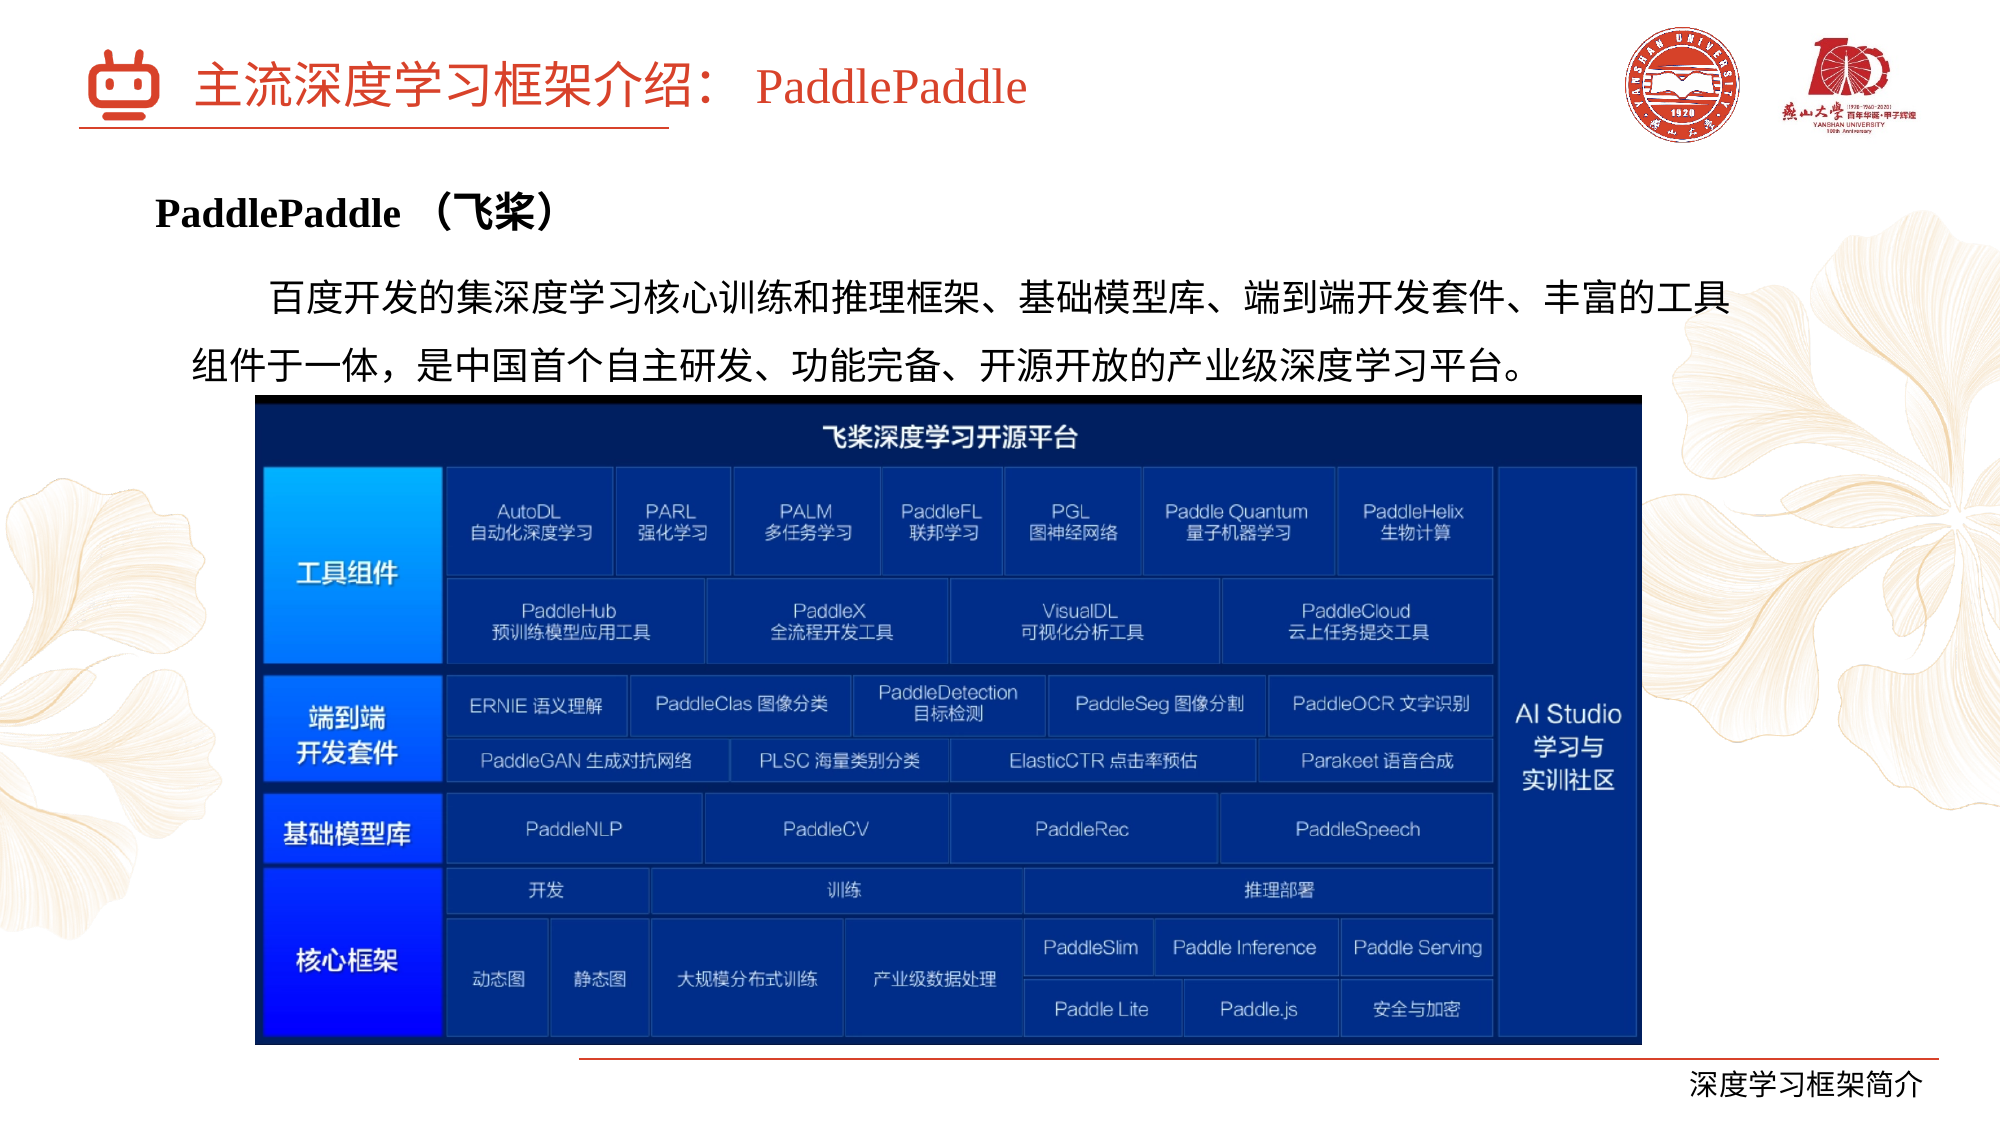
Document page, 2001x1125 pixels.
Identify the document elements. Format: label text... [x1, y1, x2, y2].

text_box 百度开发的集深度学习核心训练和推理框架、基础模型库、端到端开发套件、丰富的工具组件于一体，是中国首个自主研发、功能完备、开源开放的产业级深度学习平台。 [177, 244, 1526, 395]
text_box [578, 1059, 1939, 1110]
text_box PaddlePaddle（飞桨） [140, 166, 1757, 244]
text_box 主流深度学习框架介绍：PaddlePaddle [178, 46, 1043, 121]
picture [78, 39, 169, 127]
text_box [1624, 22, 1939, 147]
picture [0, 189, 2000, 1045]
